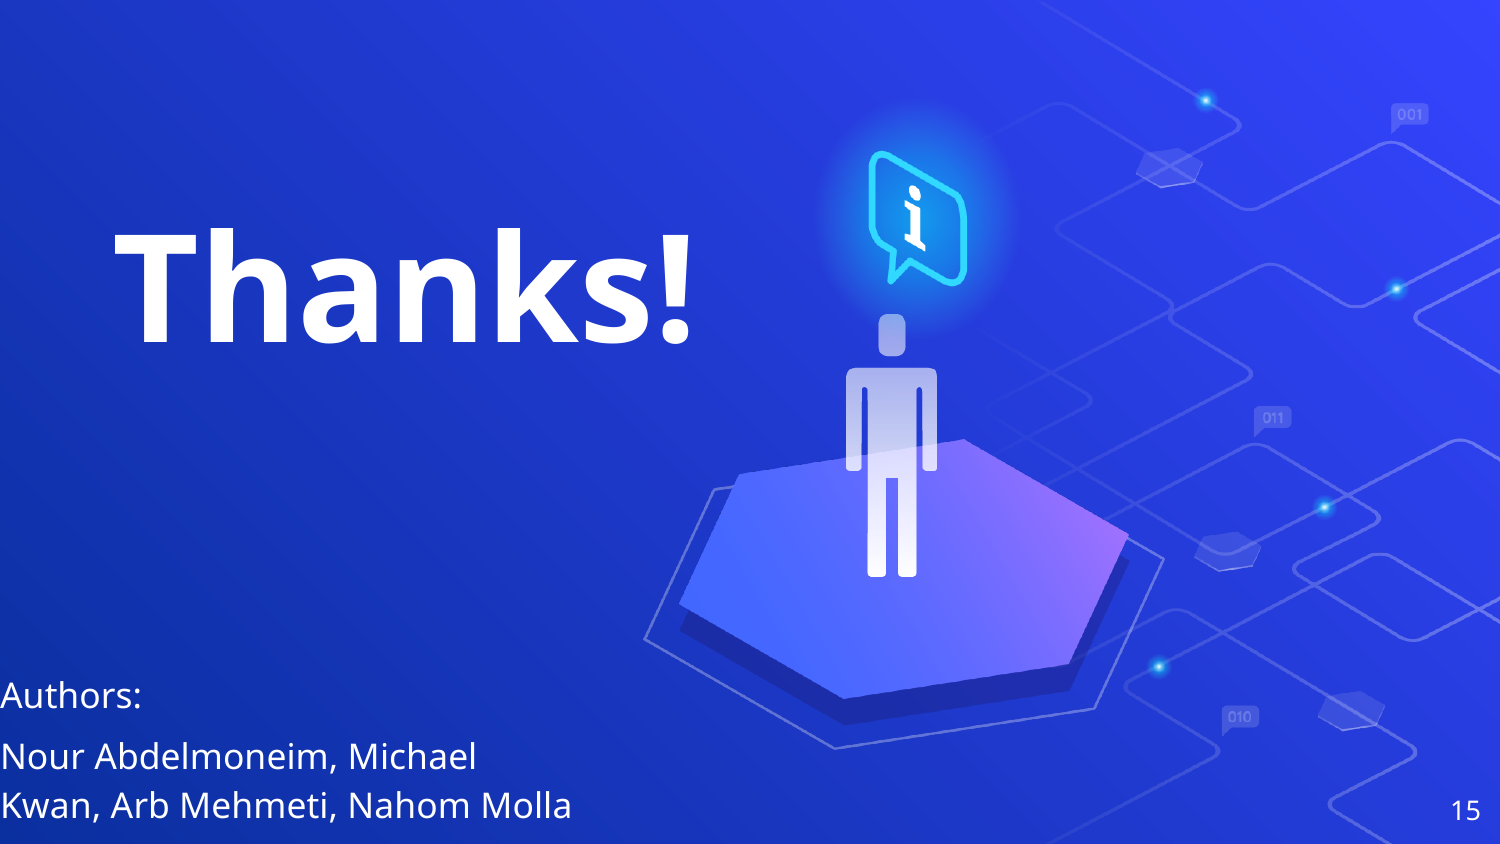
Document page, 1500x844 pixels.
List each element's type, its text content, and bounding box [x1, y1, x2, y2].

slide_number ‹#› [1391, 779, 1482, 844]
subtitle Authors: Nour Abdelmoneim, Michael Kwan, Arb Mehmeti, Nahom Molla [0, 611, 582, 844]
title Thanks! [112, 220, 706, 373]
picture [0, 0, 1500, 844]
